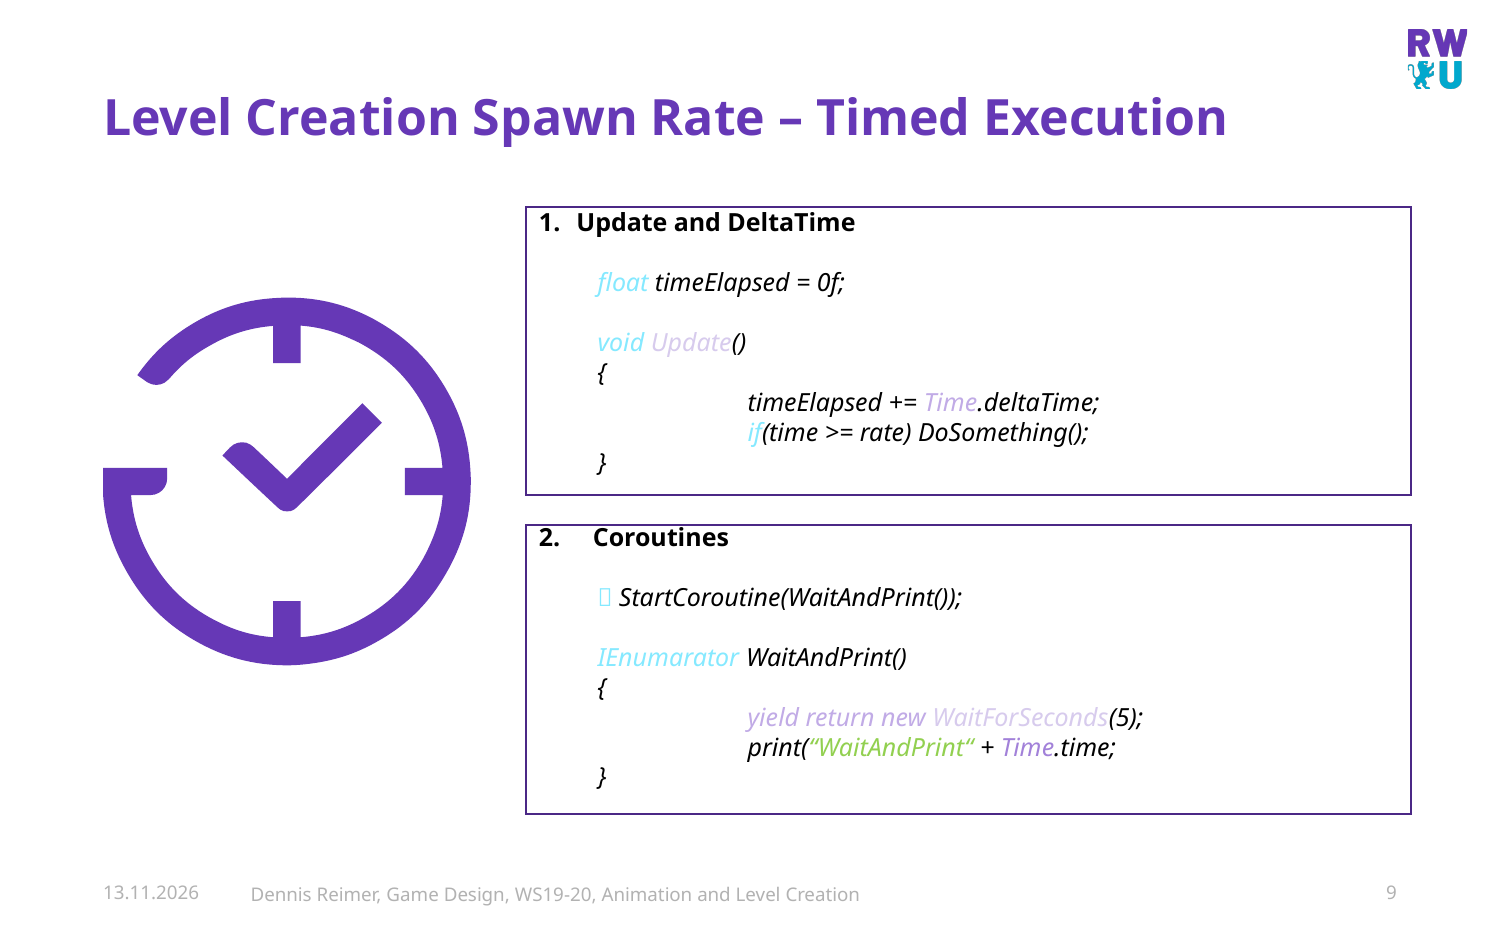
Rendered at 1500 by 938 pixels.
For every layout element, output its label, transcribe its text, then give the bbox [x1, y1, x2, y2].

title Level Creation Spawn Rate – Timed Execution [103, 92, 1397, 141]
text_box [103, 297, 472, 666]
text_box [525, 206, 1412, 496]
text_box [525, 524, 1412, 815]
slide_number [103, 868, 211, 919]
footer Dennis Reimer, Game Design, WS19-20, Animation and Level Creation [250, 868, 1250, 919]
slide_number 9 [1289, 868, 1397, 919]
text_box 2. Coroutines  StartCoroutine(WaitAndPrint()); IEnumarator WaitAndPrint() { yield return new WaitForSeconds(5); print(“WaitAndPrint“ + Time.time; } [538, 521, 1411, 810]
